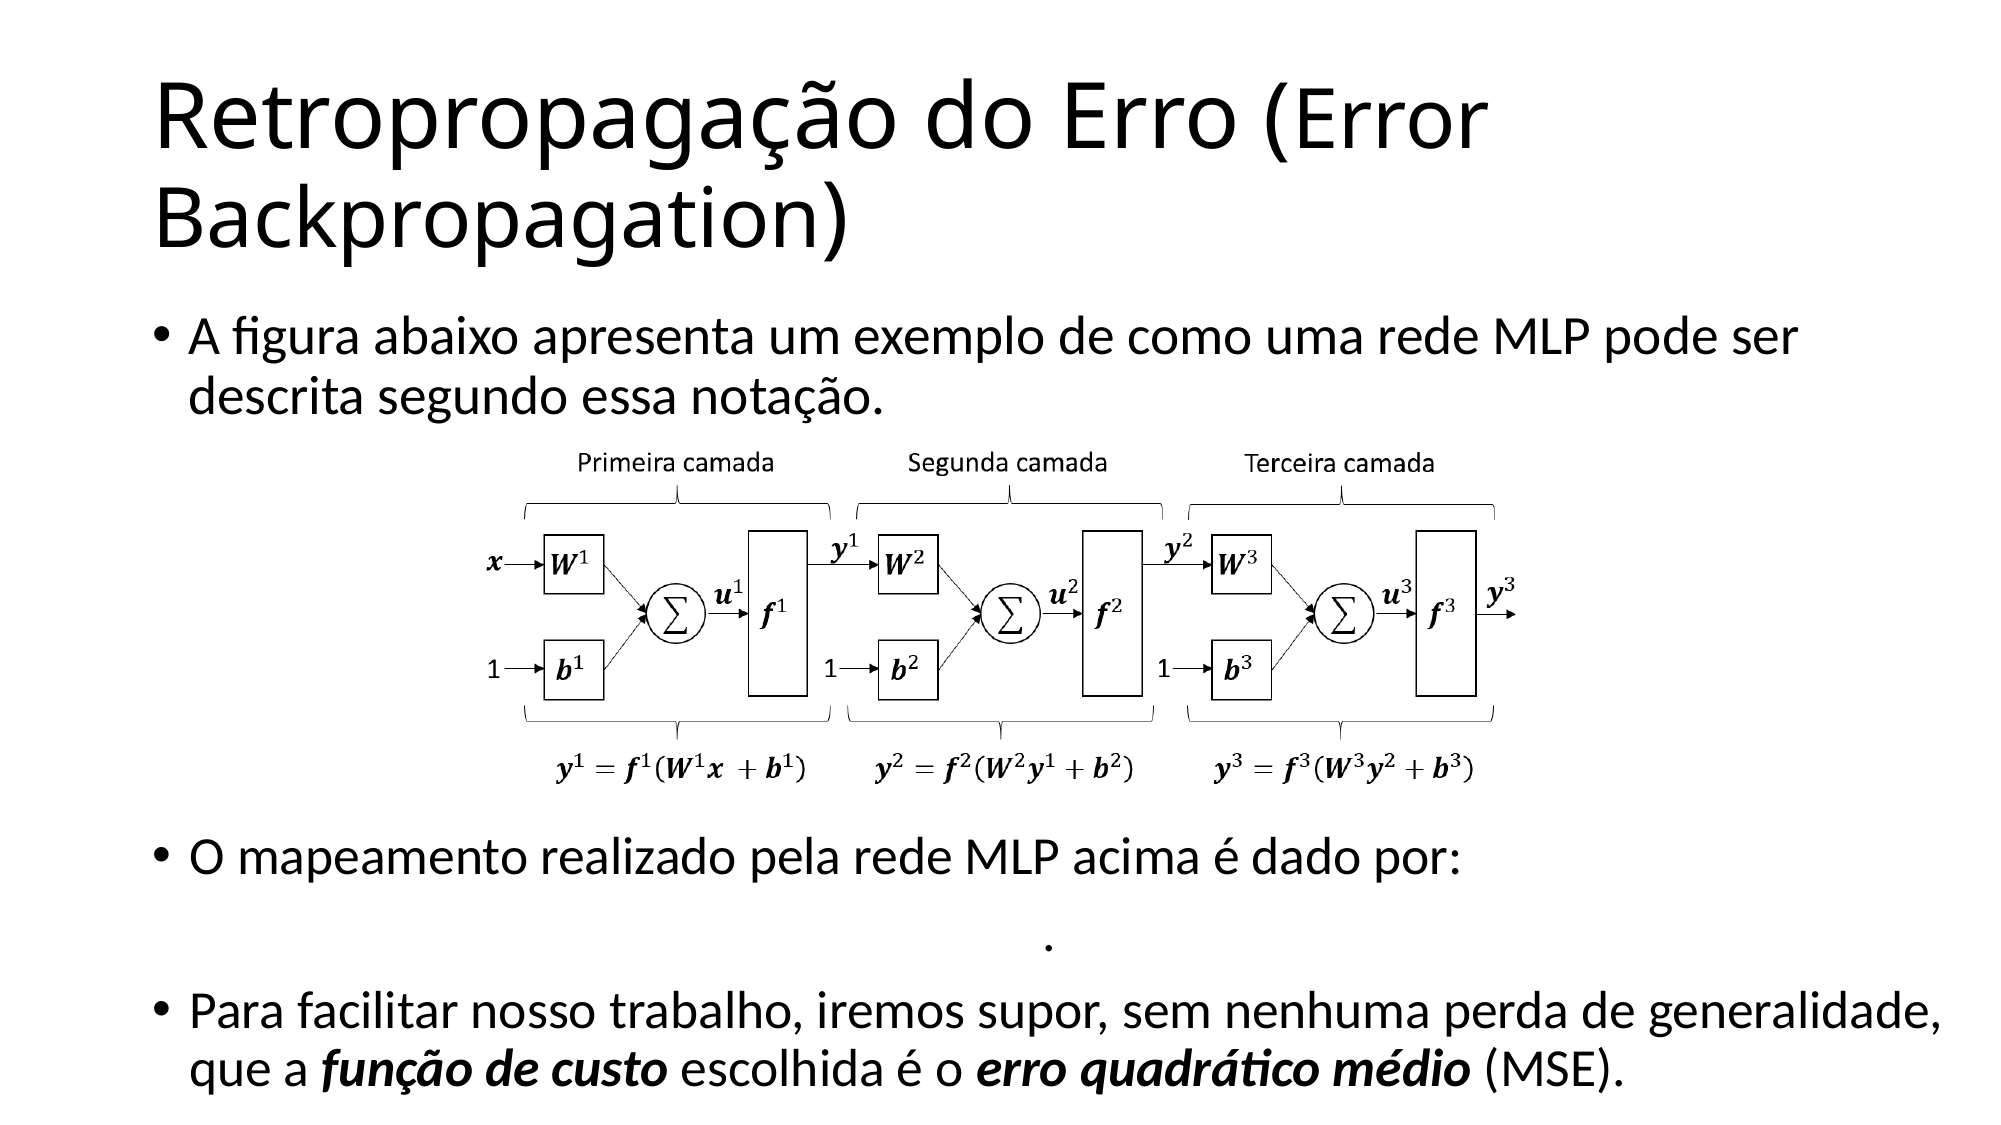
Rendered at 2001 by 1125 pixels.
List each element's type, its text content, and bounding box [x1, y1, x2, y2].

title Retropropagação do Erro (Error Backpropagation) [137, 59, 2000, 278]
picture [468, 434, 1532, 800]
list A figura abaixo apresenta um exemplo de como uma rede MLP pode ser descrita segundo essa notação. [137, 299, 1928, 434]
